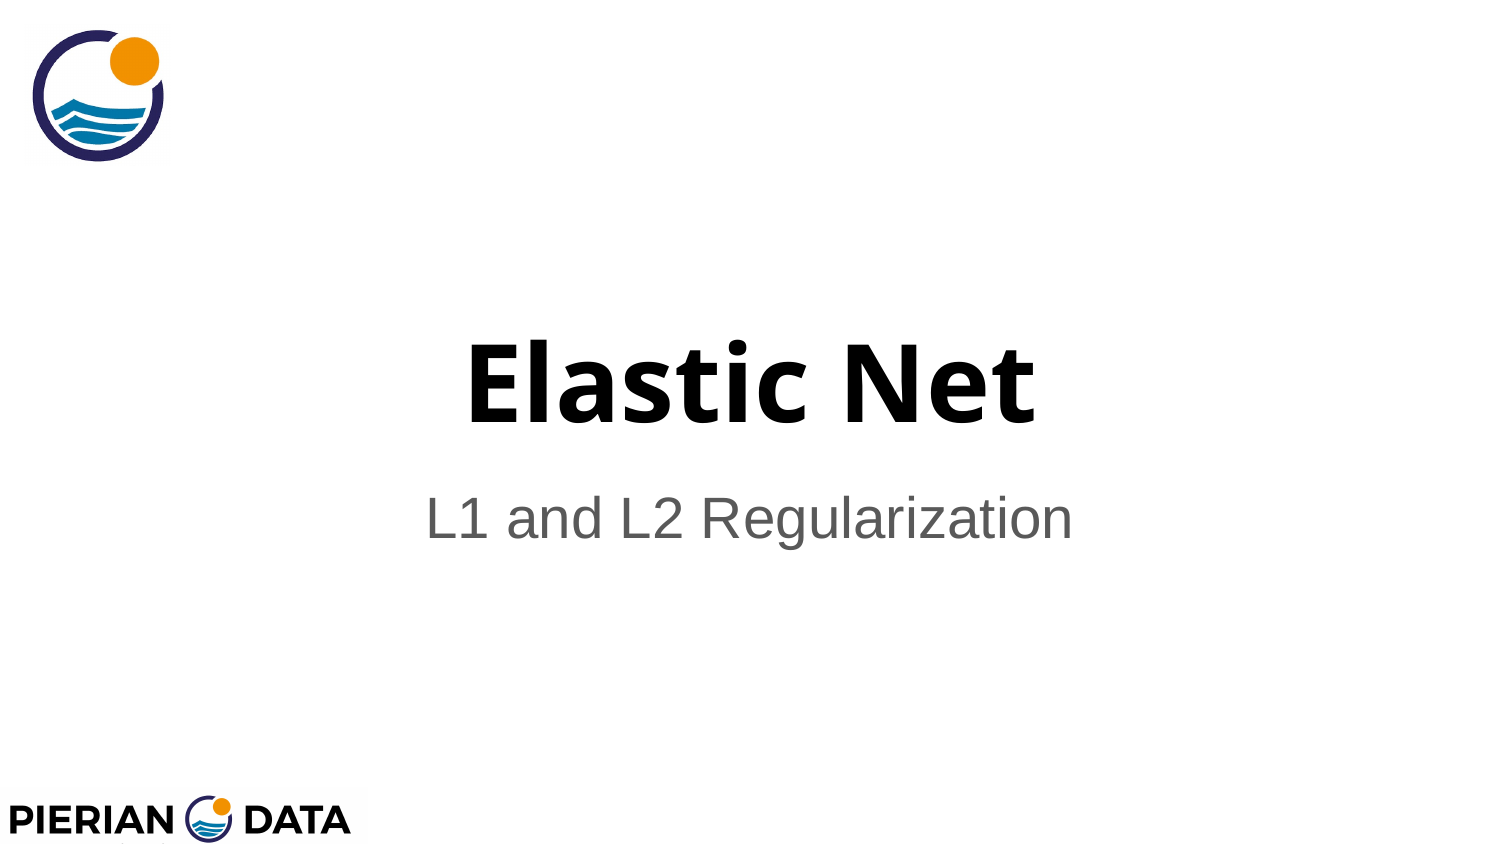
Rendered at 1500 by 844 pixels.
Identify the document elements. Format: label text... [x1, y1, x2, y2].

subtitle L1 and L2 Regularization [51, 464, 1449, 595]
picture [24, 24, 172, 167]
picture [0, 787, 368, 844]
title Elastic Net [51, 122, 1449, 459]
